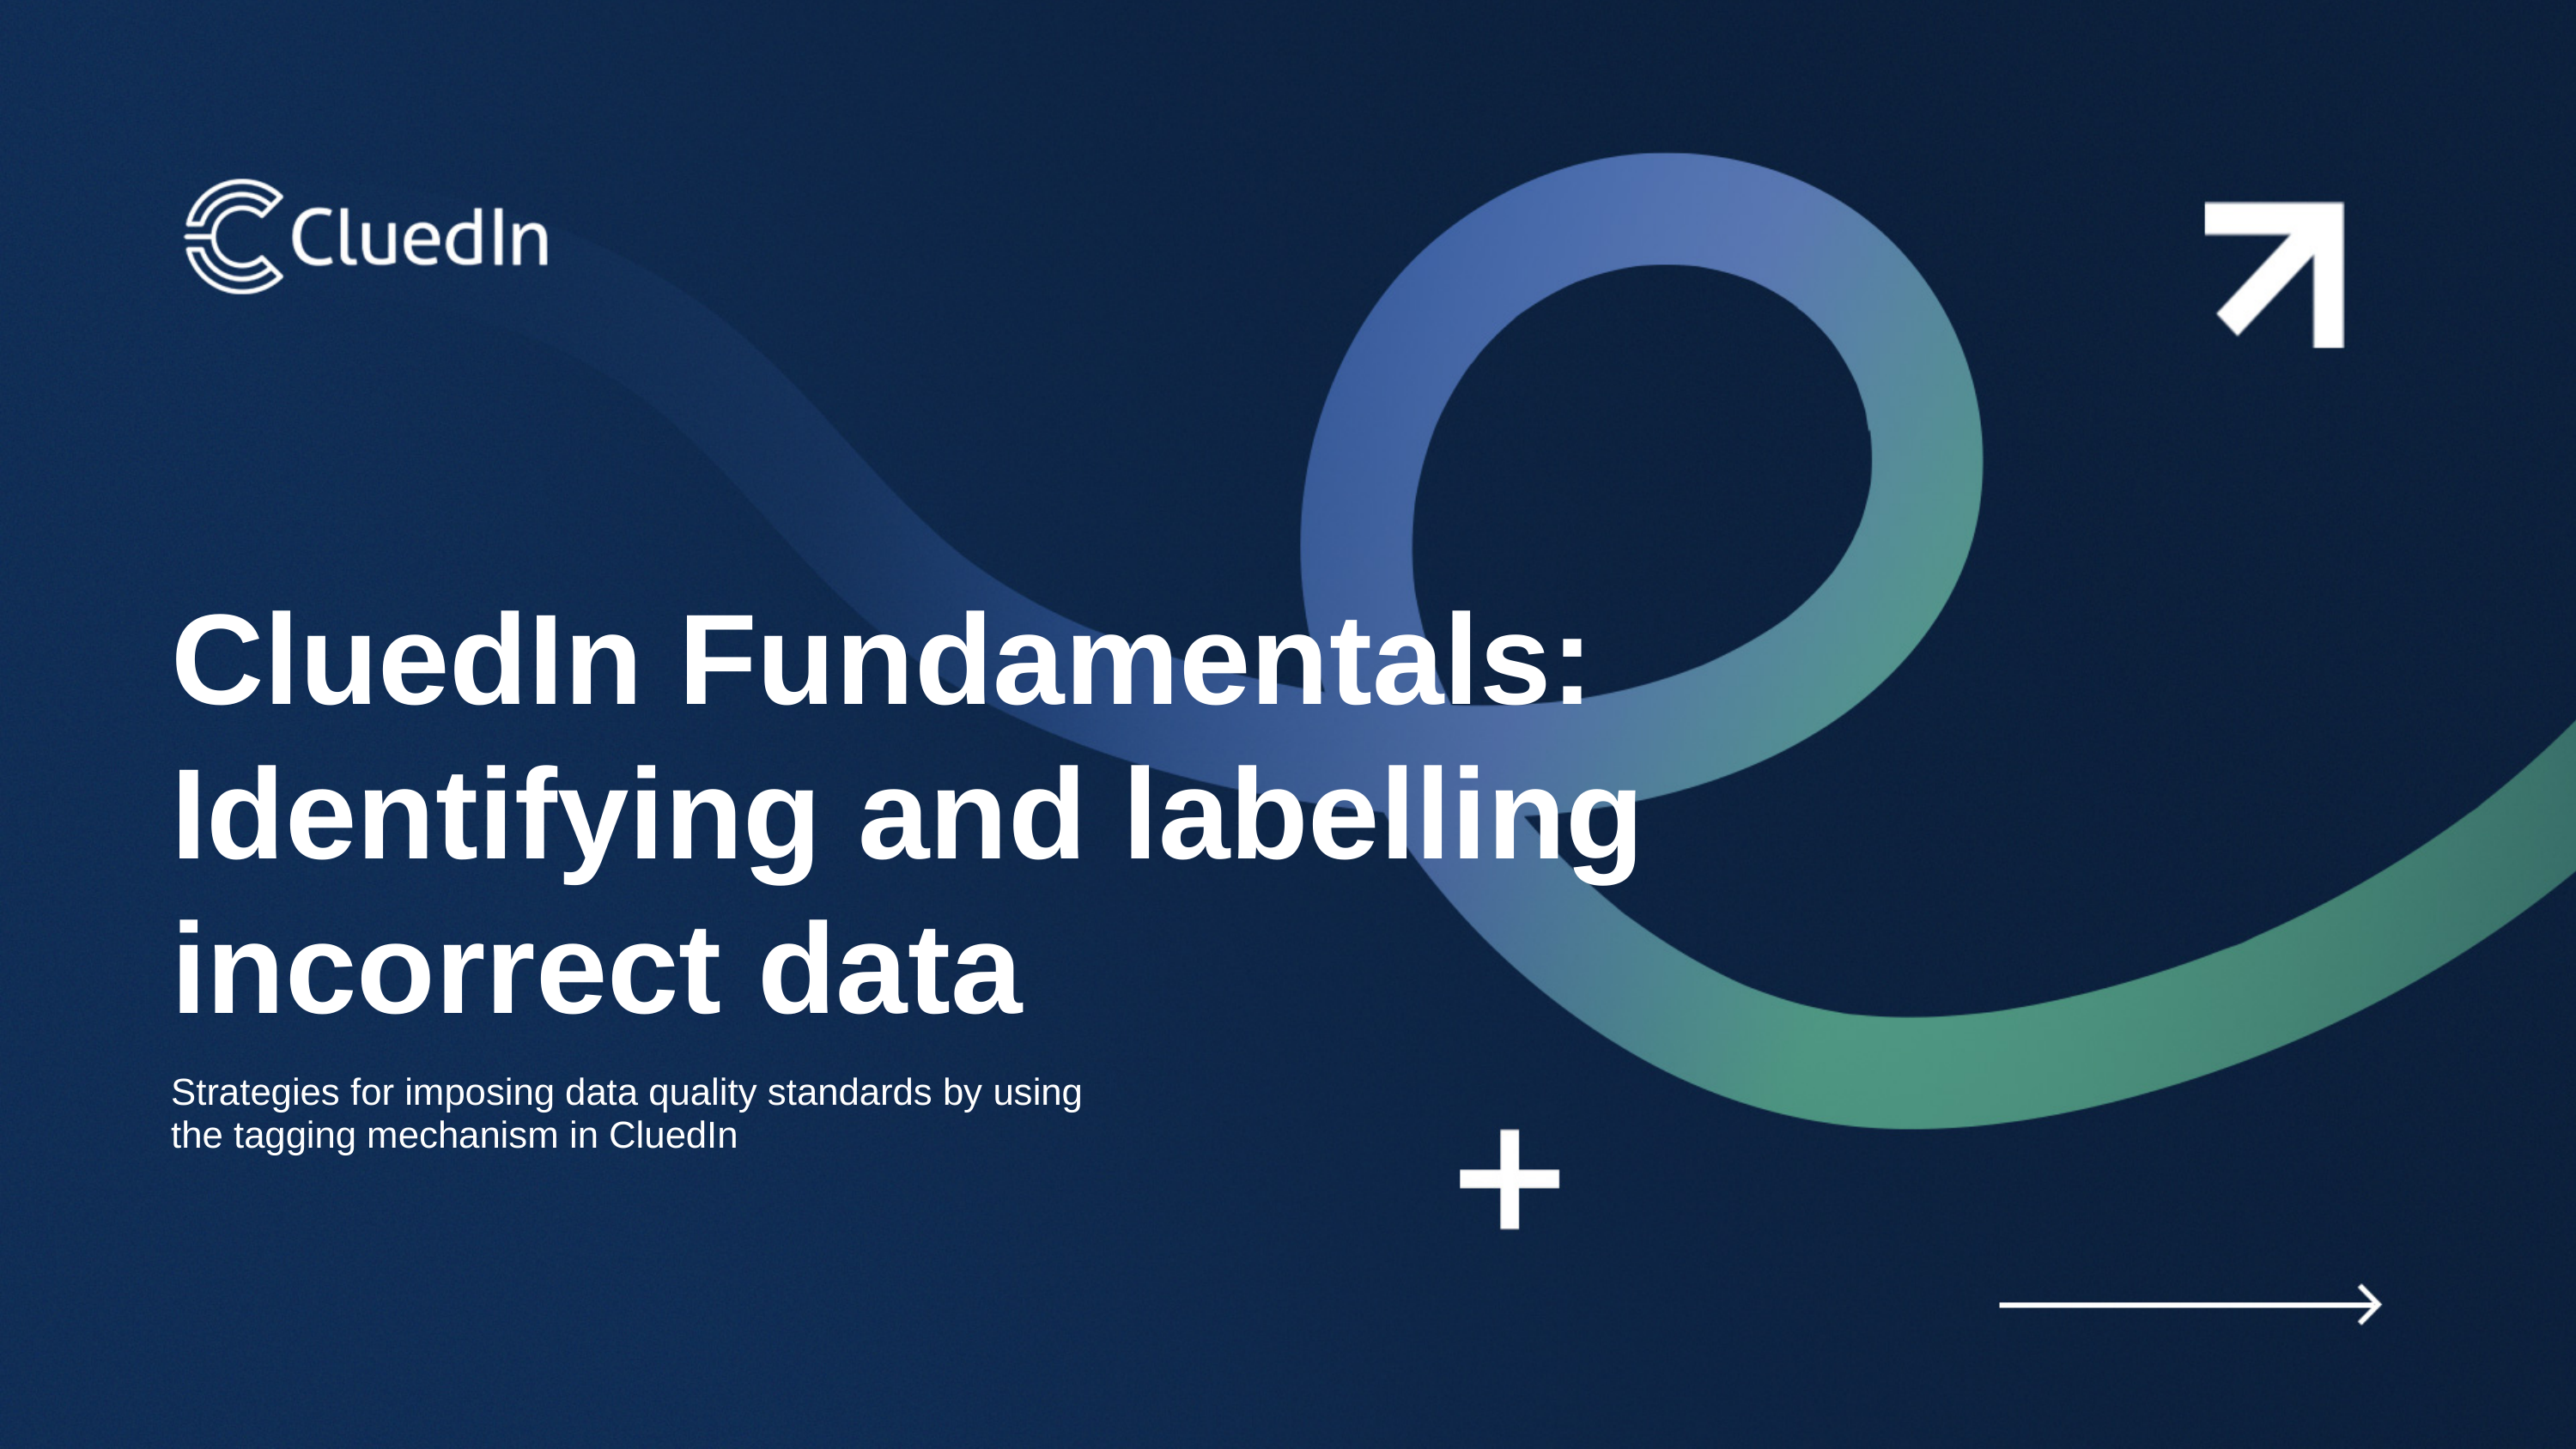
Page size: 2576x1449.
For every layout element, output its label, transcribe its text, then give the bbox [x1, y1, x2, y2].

picture [0, 0, 2576, 1449]
list Strategies for imposing data quality standards by using the tagging mechanism in CluedIn [158, 1064, 1288, 1177]
list CluedIn Fundamentals: Identifying and labelling incorrect data [158, 569, 2089, 901]
